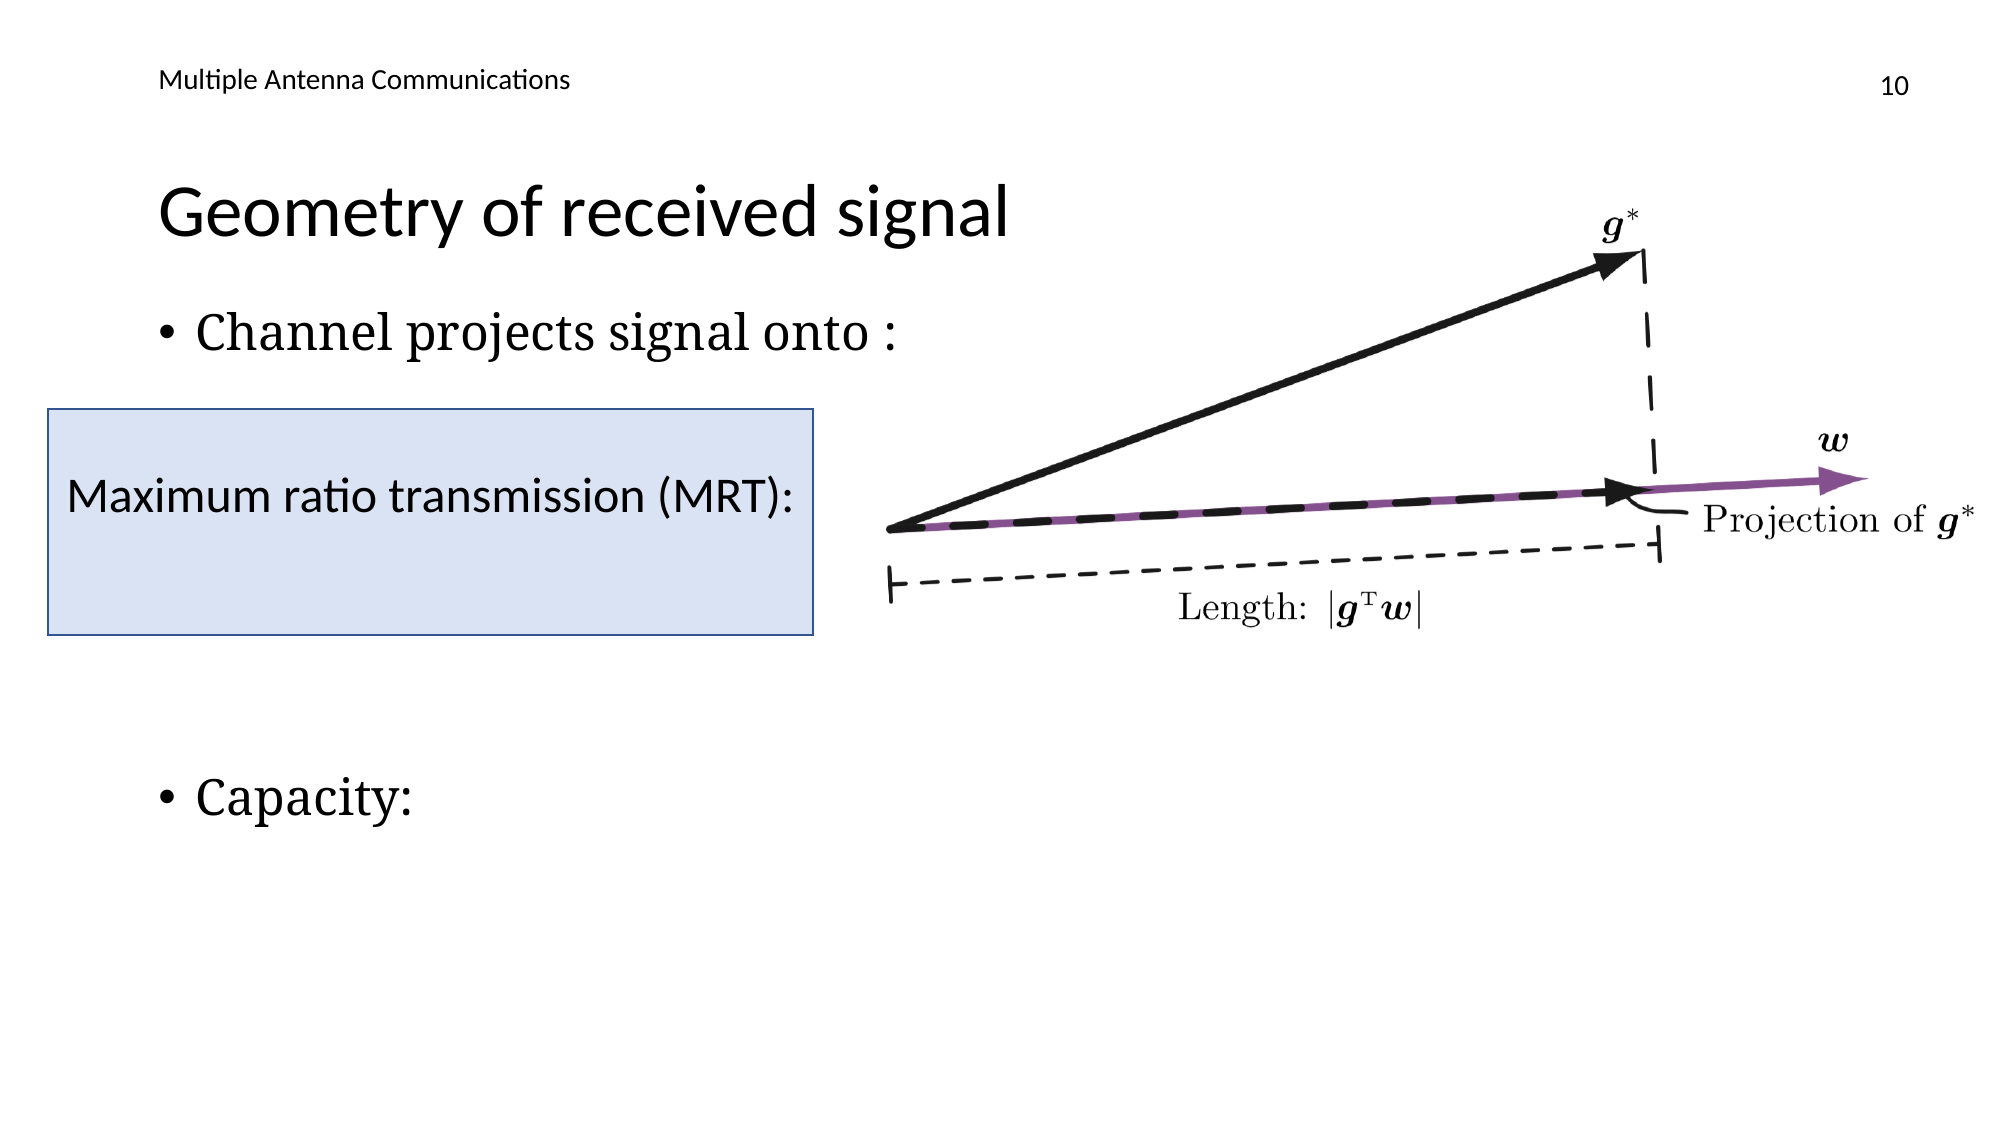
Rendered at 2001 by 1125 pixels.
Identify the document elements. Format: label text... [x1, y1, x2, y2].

footer Multiple Antenna Communications [143, 59, 1484, 103]
slide_number 10 [1802, 59, 1924, 103]
picture [865, 187, 1991, 653]
title Geometry of received signal [143, 163, 1924, 301]
